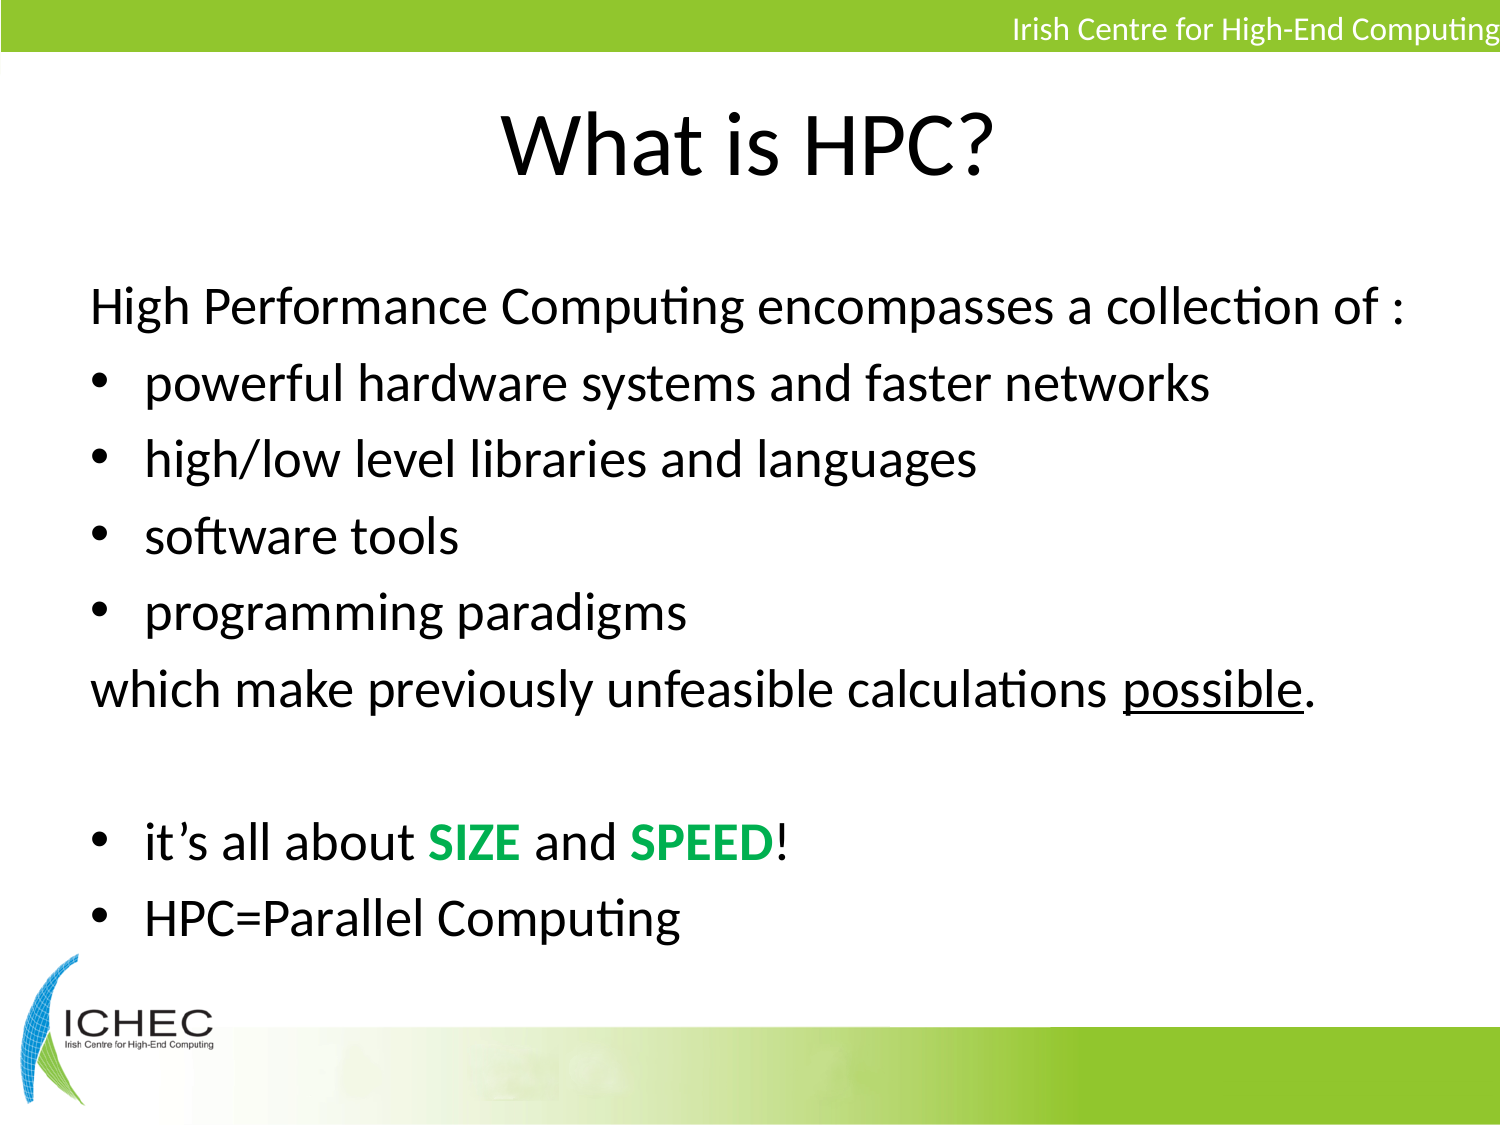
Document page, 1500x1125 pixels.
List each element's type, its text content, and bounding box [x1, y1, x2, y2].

list High Performance Computing encompasses a collection of : powerful hardware systems and faster networks high/low level libraries and languages software tools programming paradigms which make previously unfeasible calculations possible. it’s all about SIZE and SPEED! HPC=Parallel Computing [75, 262, 1425, 1005]
title What is HPC? [75, 45, 1425, 233]
picture [0, 0, 1500, 1125]
